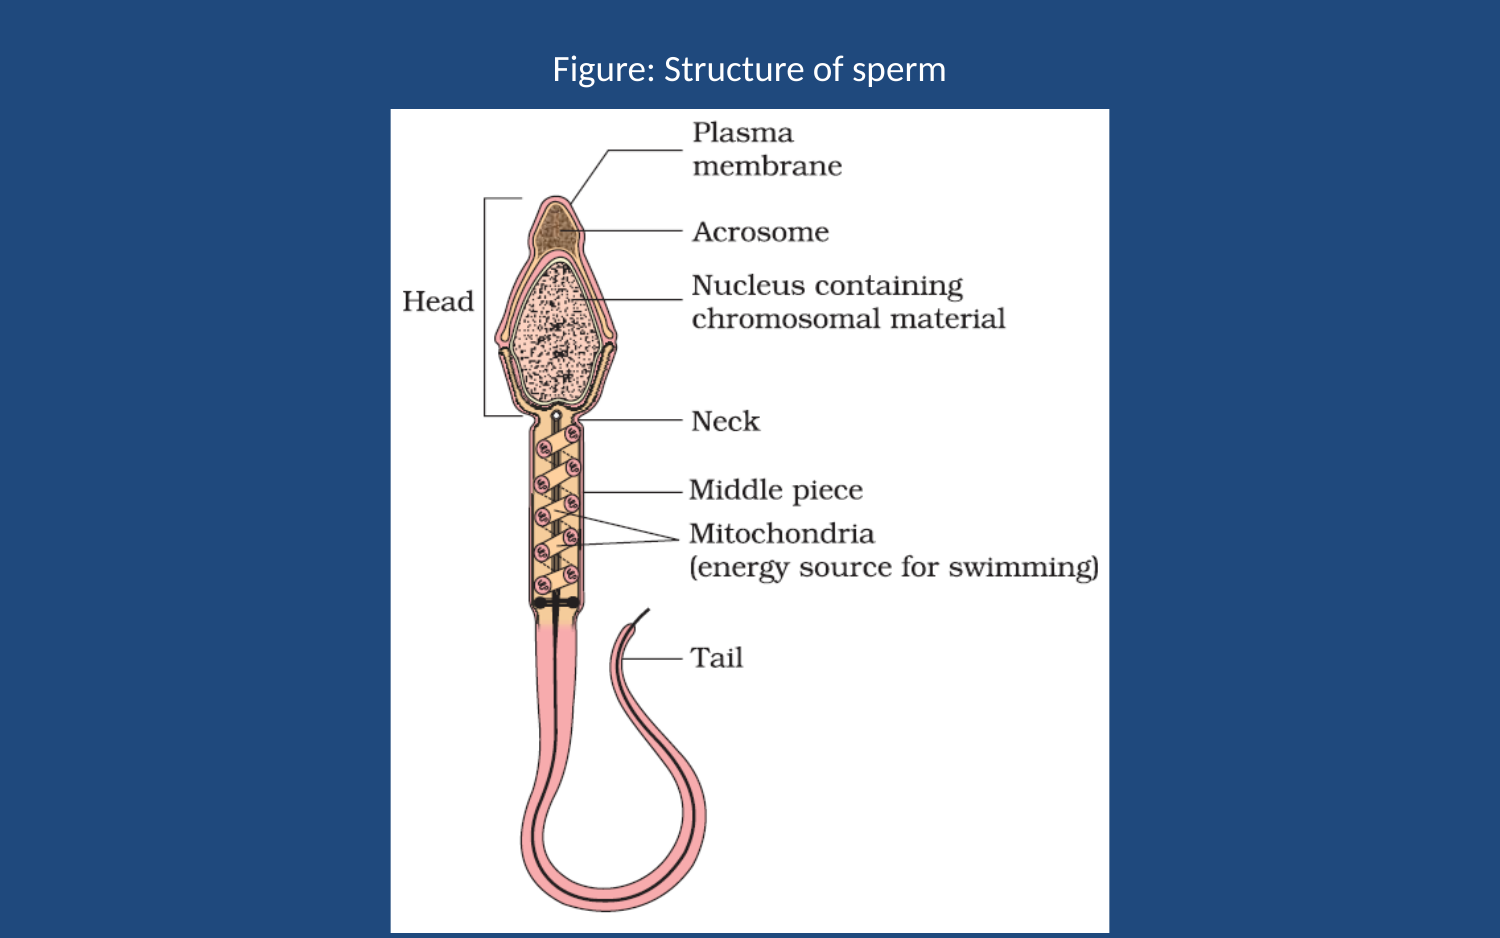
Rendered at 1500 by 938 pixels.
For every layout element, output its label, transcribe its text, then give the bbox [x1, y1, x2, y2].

title Figure: Structure of sperm [187, 37, 1313, 95]
picture [390, 109, 1110, 933]
